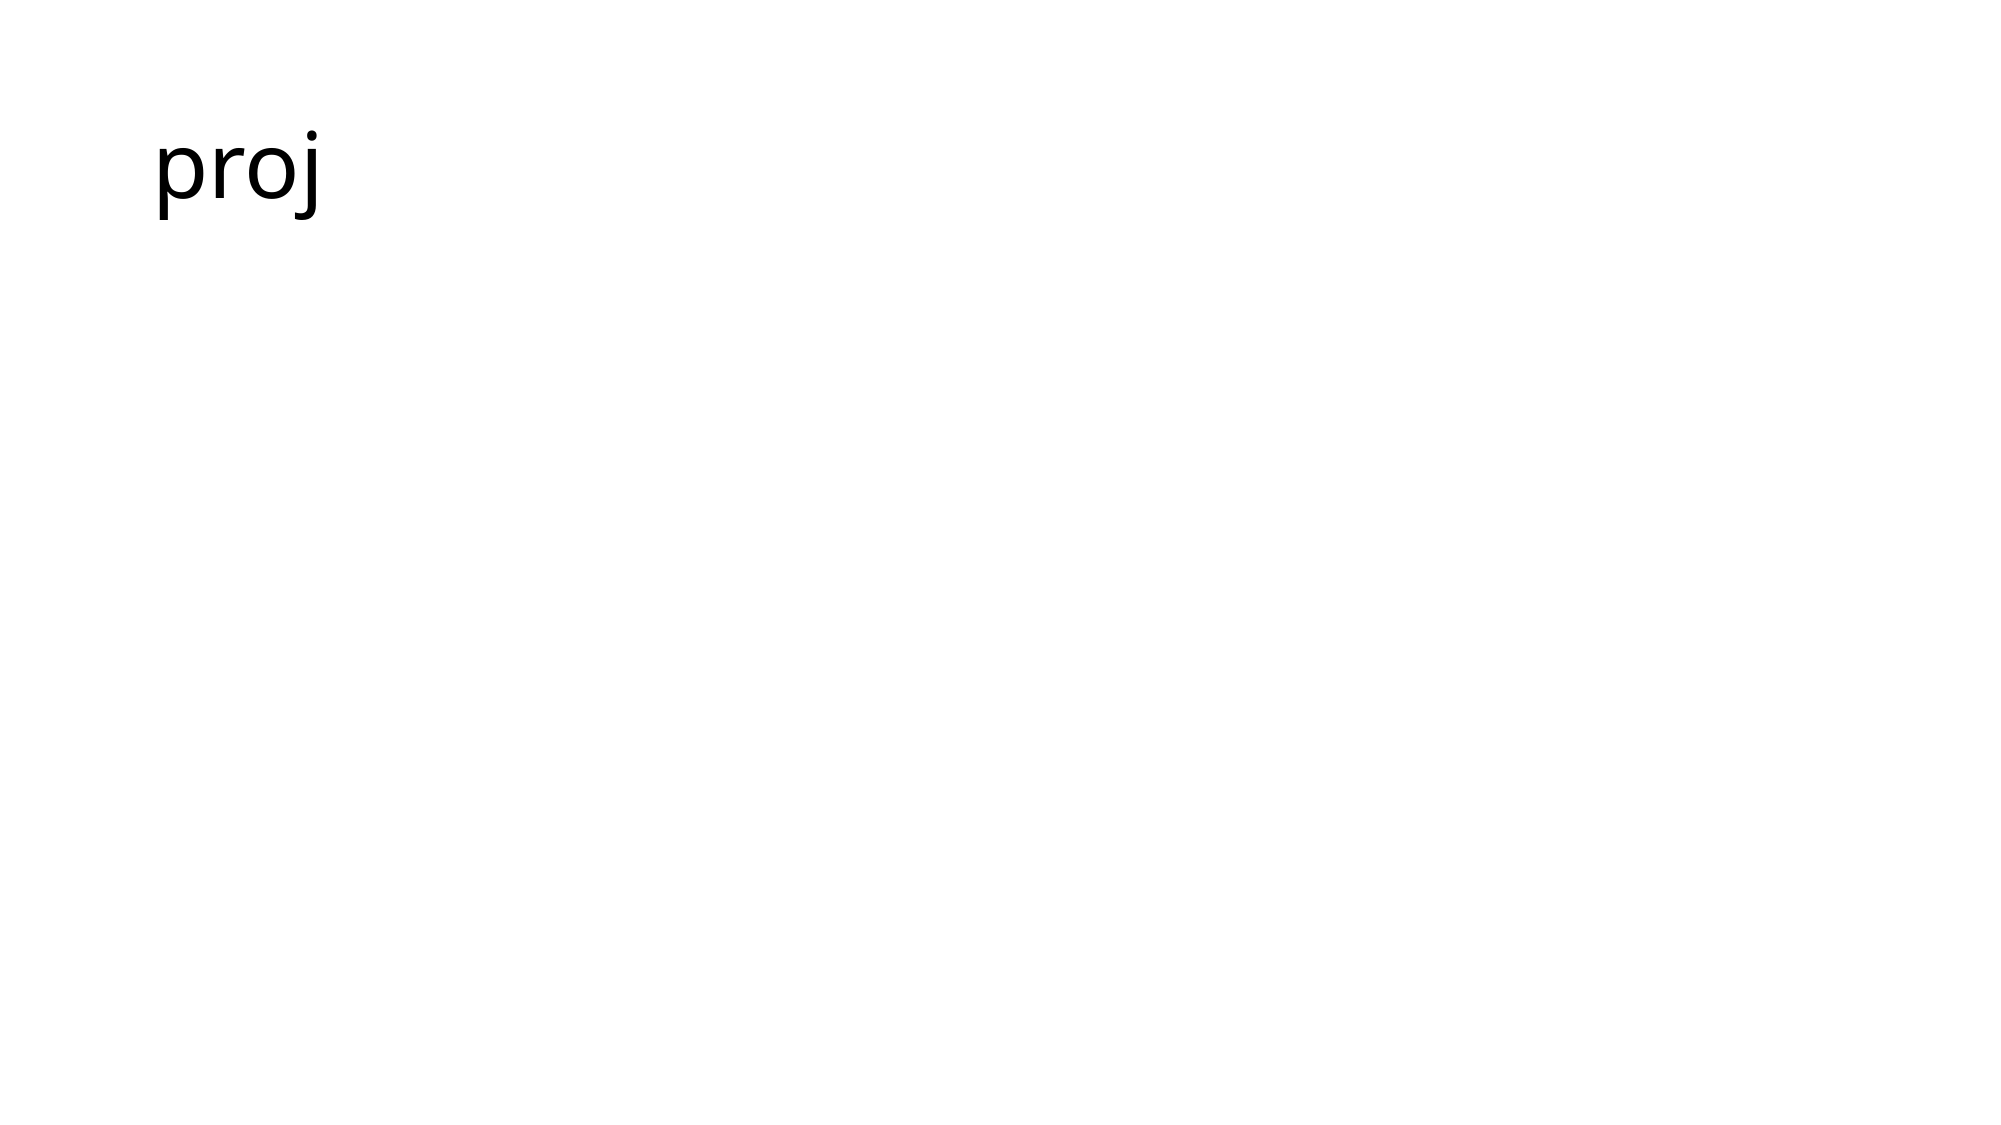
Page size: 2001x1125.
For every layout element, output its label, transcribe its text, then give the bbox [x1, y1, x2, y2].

title proj [137, 59, 1863, 278]
